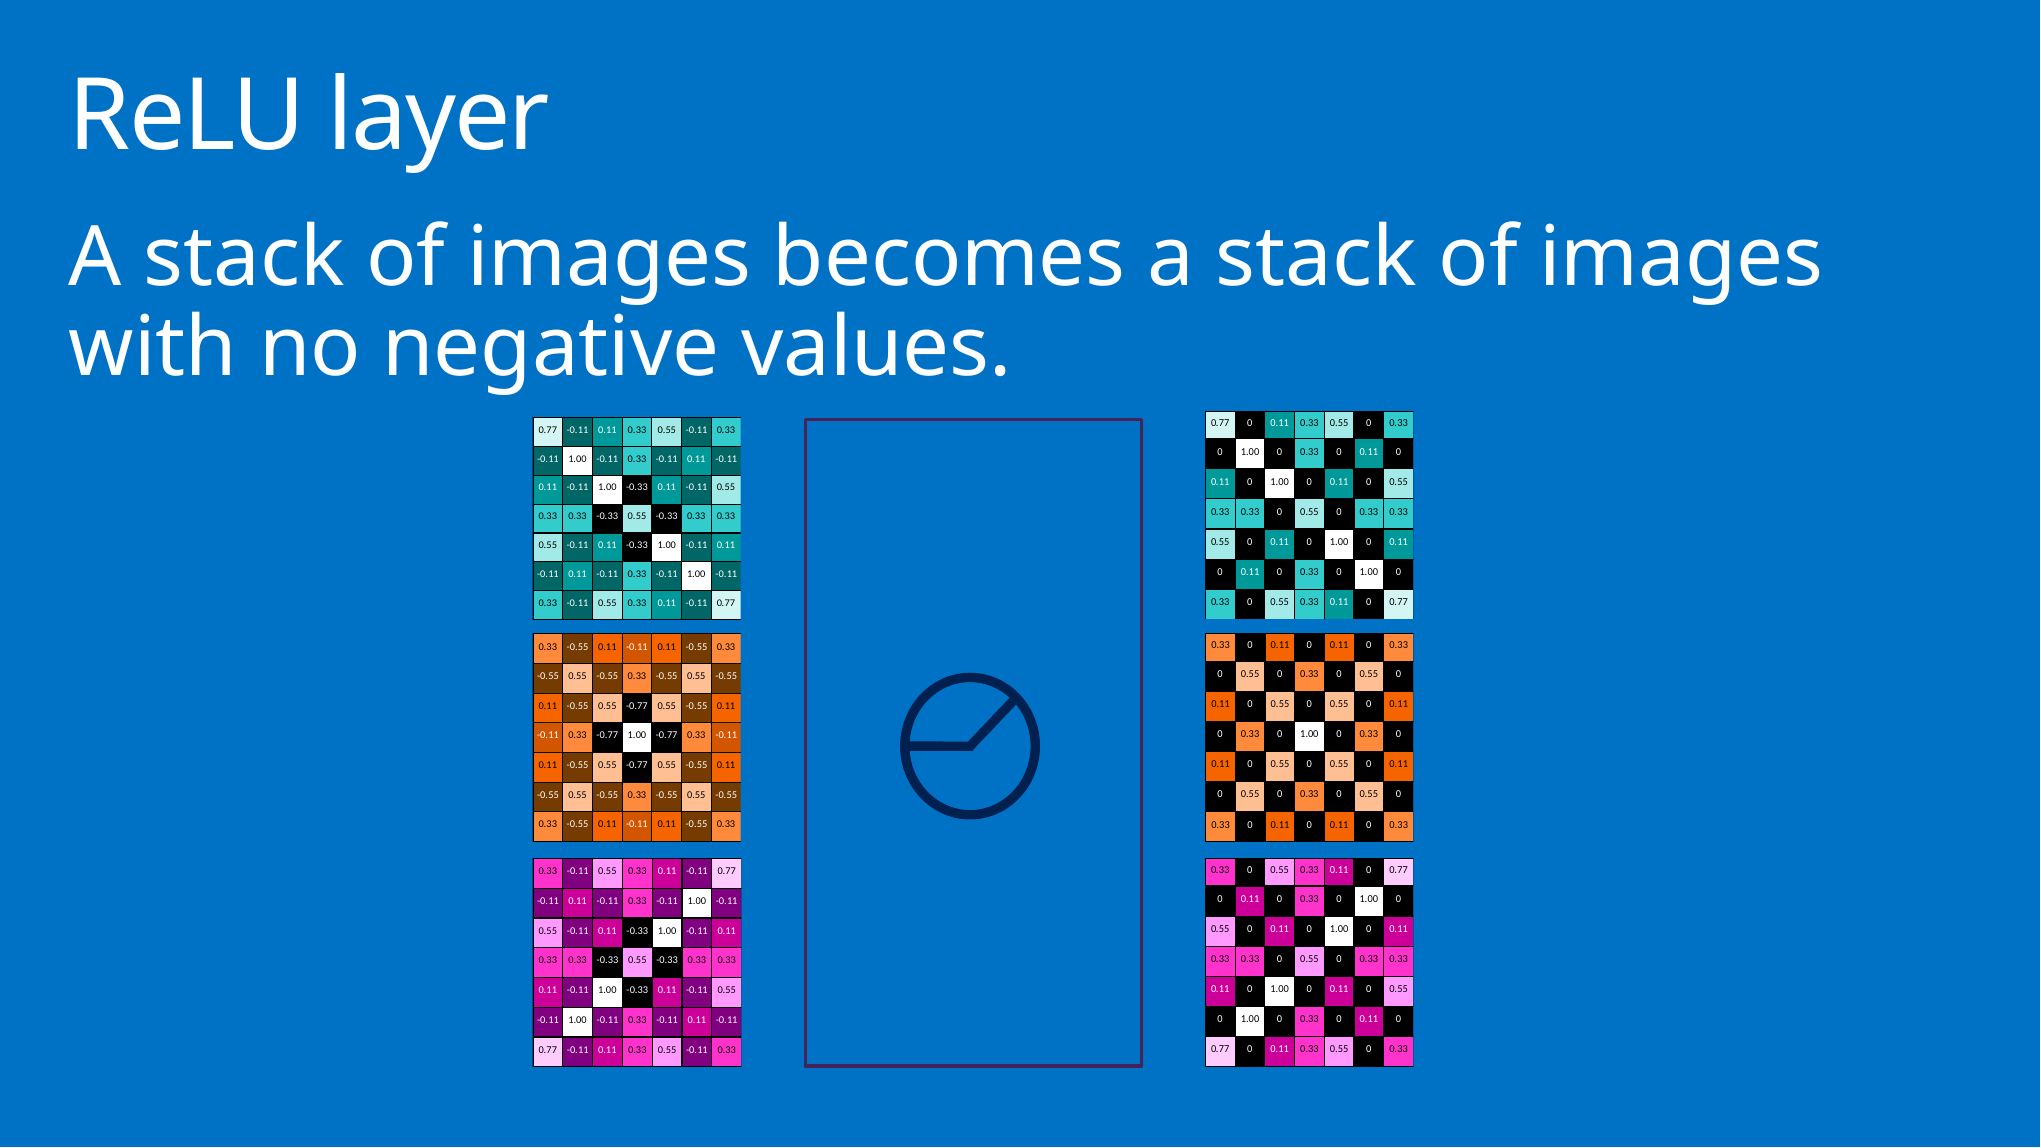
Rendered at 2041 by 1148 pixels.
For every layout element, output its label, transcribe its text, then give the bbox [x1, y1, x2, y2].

text_box A stack of images becomes a stack of images with no negative values. [45, 198, 1995, 411]
picture [1204, 633, 1414, 842]
picture [532, 857, 742, 1067]
picture [532, 416, 742, 620]
text_box [803, 417, 1143, 1068]
picture [532, 633, 742, 842]
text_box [904, 677, 1036, 815]
text_box ReLU layer [45, 48, 1996, 199]
picture [1204, 857, 1414, 1067]
picture [1204, 410, 1414, 620]
